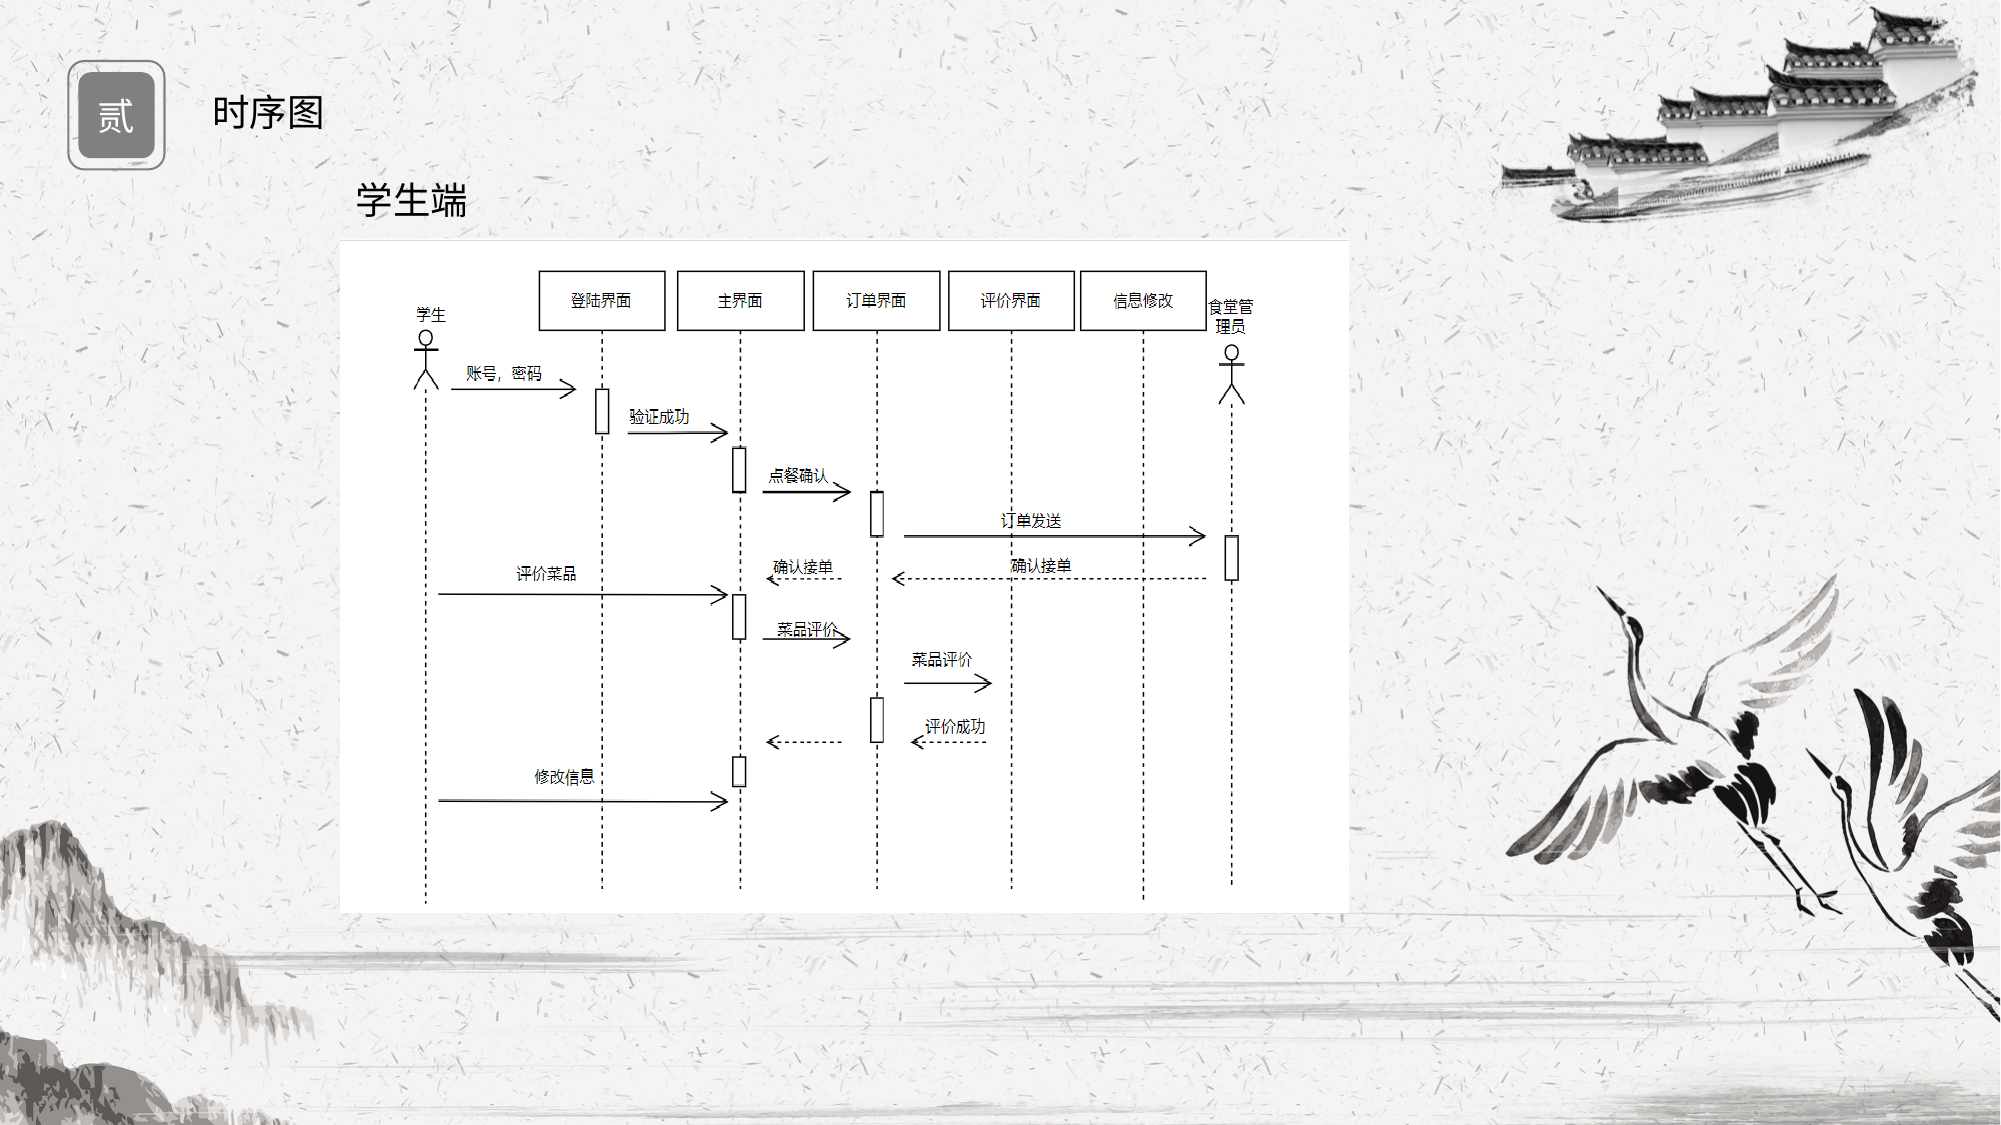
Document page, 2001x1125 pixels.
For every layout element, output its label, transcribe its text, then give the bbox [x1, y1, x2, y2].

text_box 学生端 [340, 169, 652, 230]
picture [0, 0, 2001, 1125]
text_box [68, 61, 341, 188]
